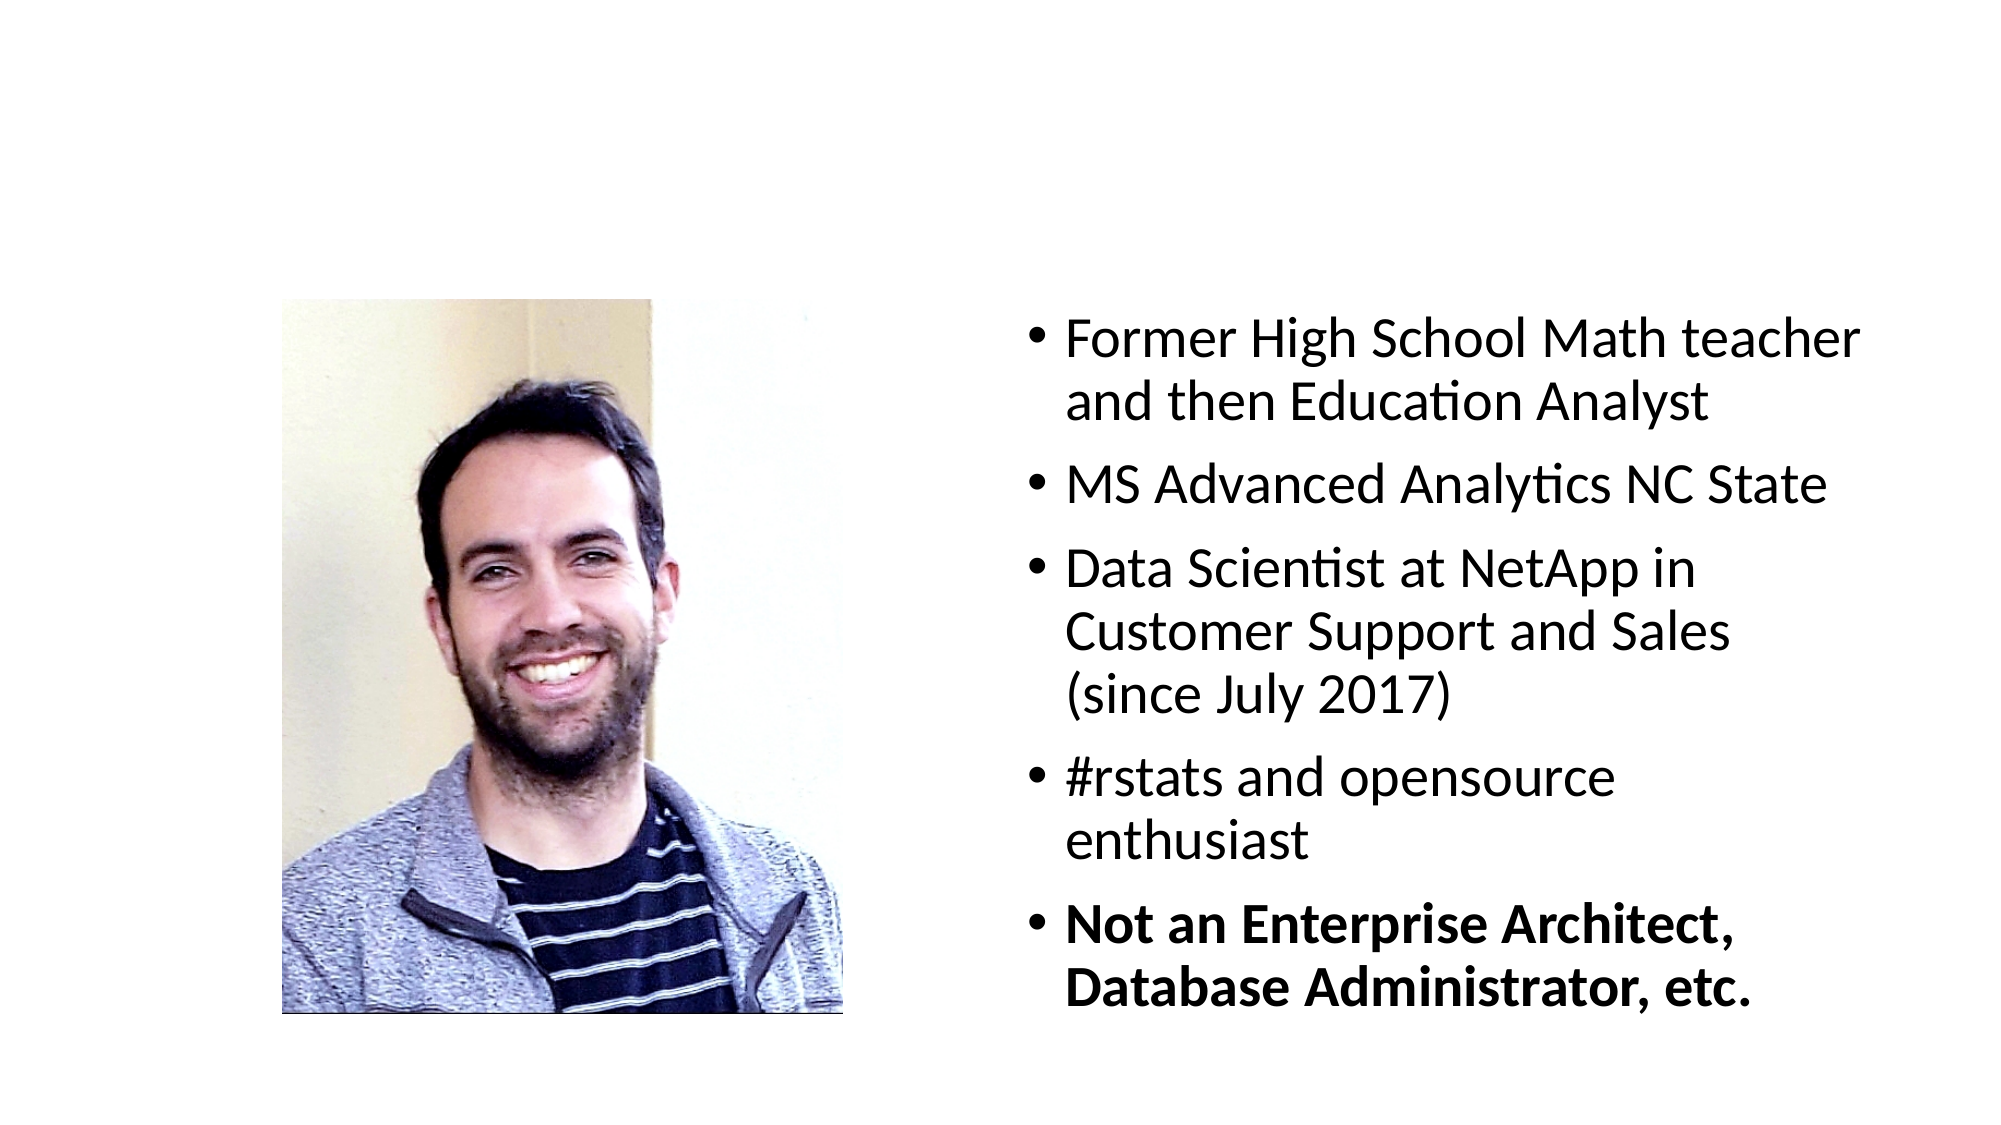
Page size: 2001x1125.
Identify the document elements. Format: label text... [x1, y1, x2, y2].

list Former High School Math teacher and then Education Analyst MS Advanced Analytics NC State Data Scientist at NetApp in Customer Support and Sales (since July 2017) #rstats and opensource enthusiast Not an Enterprise Architect, Database Administrator, etc. [1012, 299, 1889, 1049]
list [282, 299, 843, 1014]
